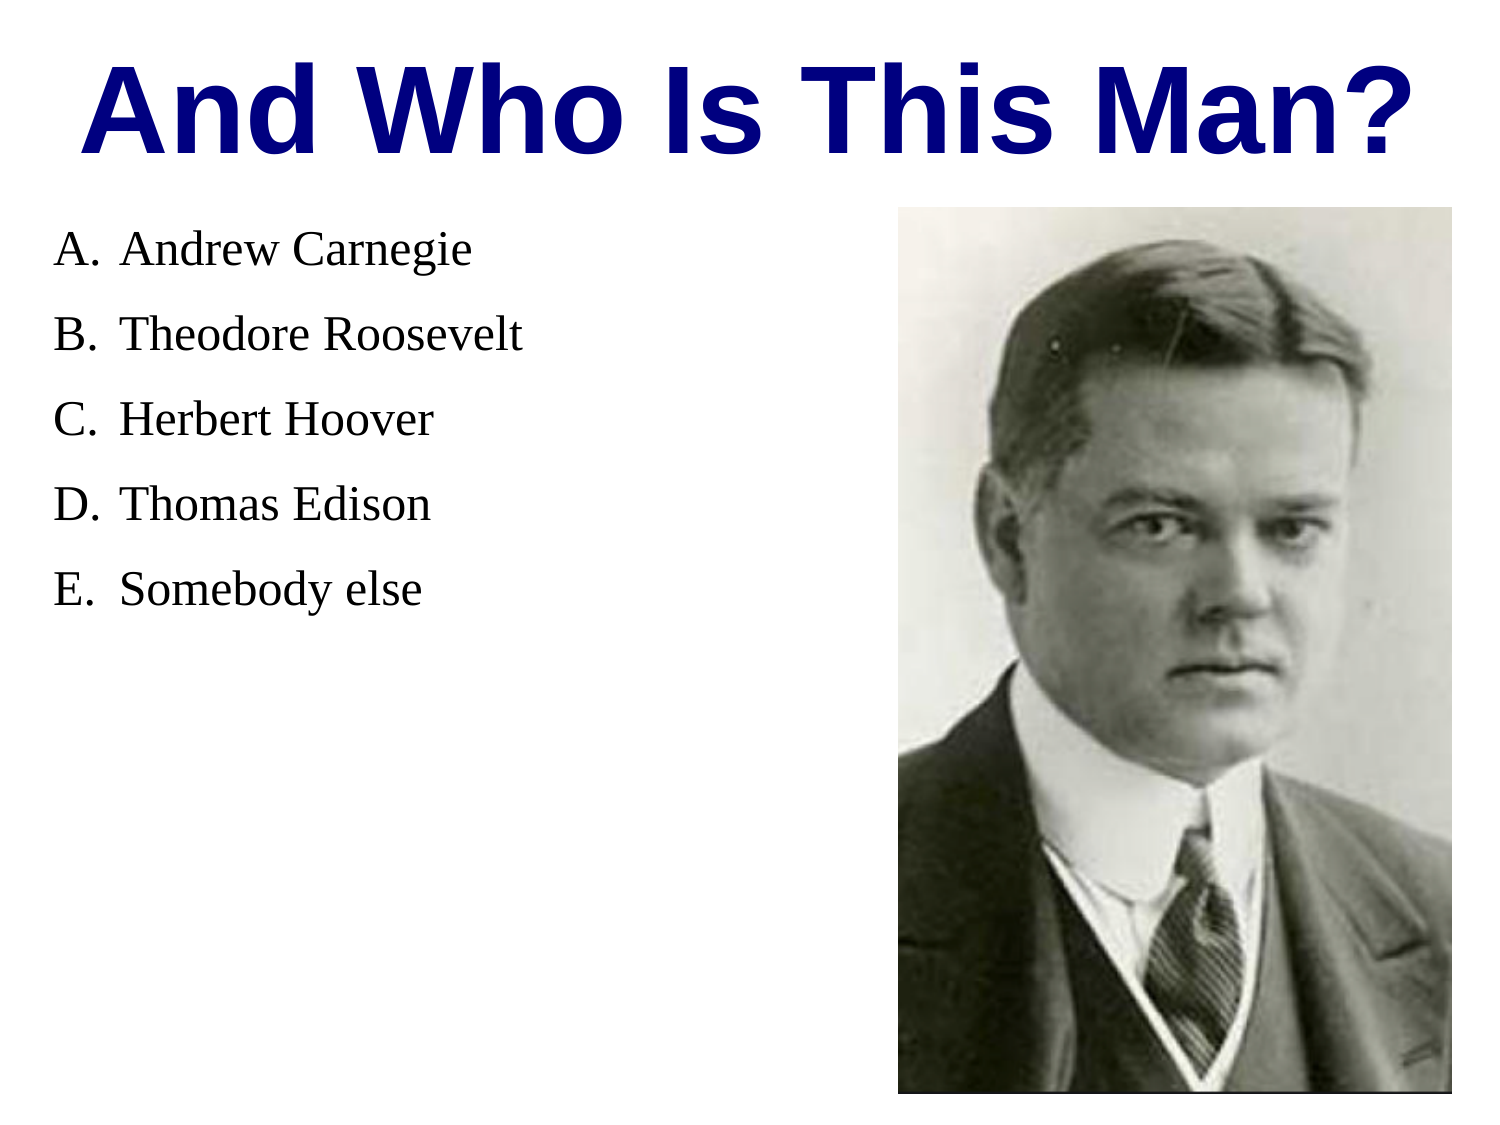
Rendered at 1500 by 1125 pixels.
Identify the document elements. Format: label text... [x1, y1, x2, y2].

list Andrew Carnegie Theodore Roosevelt Herbert Hoover Thomas Edison Somebody else [44, 207, 898, 1094]
picture [898, 207, 1453, 1094]
title And Who Is This Man? [44, 0, 1453, 207]
